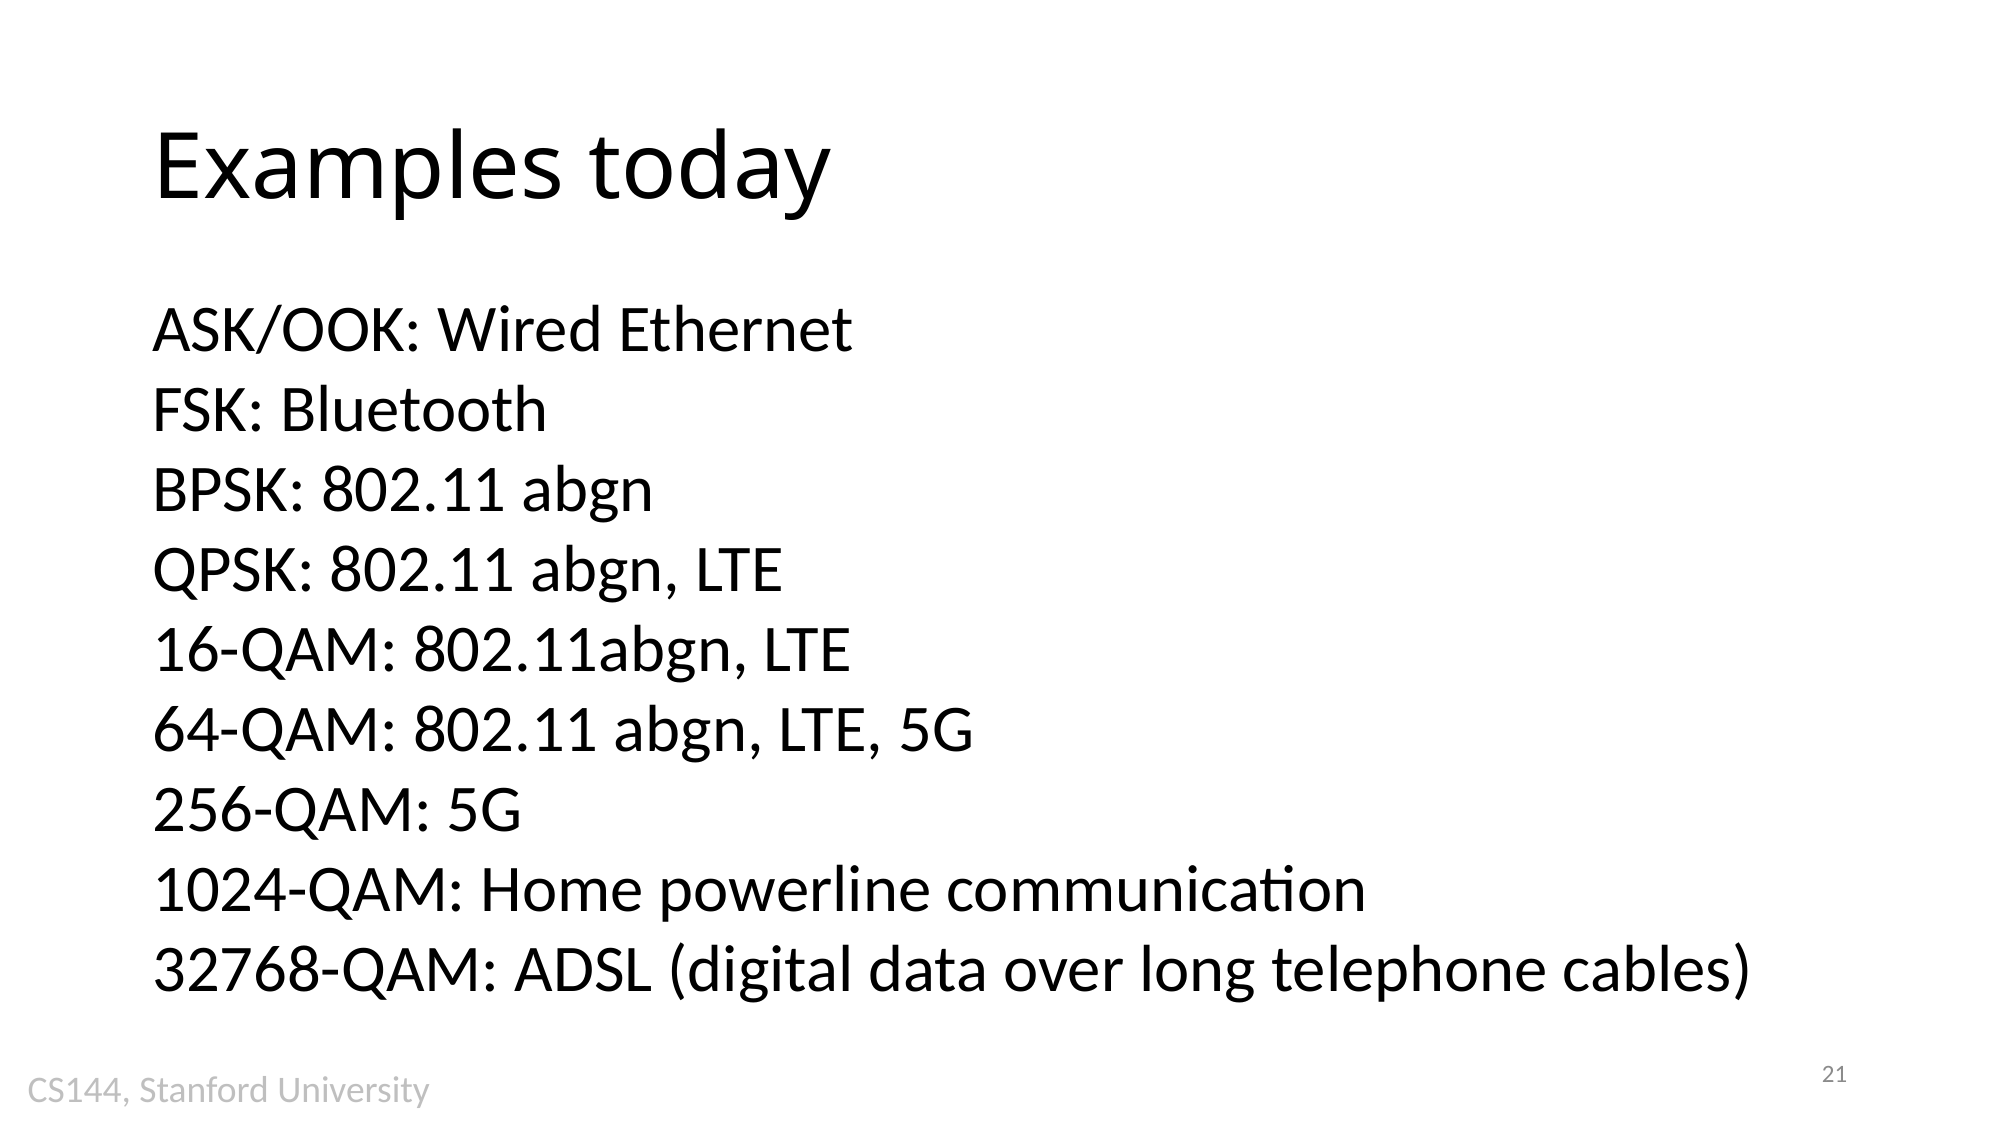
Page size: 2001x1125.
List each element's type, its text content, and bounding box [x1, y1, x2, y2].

text_box ASK/OOK: Wired Ethernet FSK: Bluetooth BPSK: 802.11 abgn QPSK: 802.11 abgn, LTE 16-QAM: 802.11abgn, LTE 64-QAM: 802.11 abgn, LTE, 5G 256-QAM: 5G 1024-QAM: Home powerline communication 32768-QAM: ADSL (digital data over long telephone cables) [137, 277, 1813, 1012]
title Examples today [137, 59, 1863, 278]
slide_number 21 [1412, 1042, 1863, 1103]
